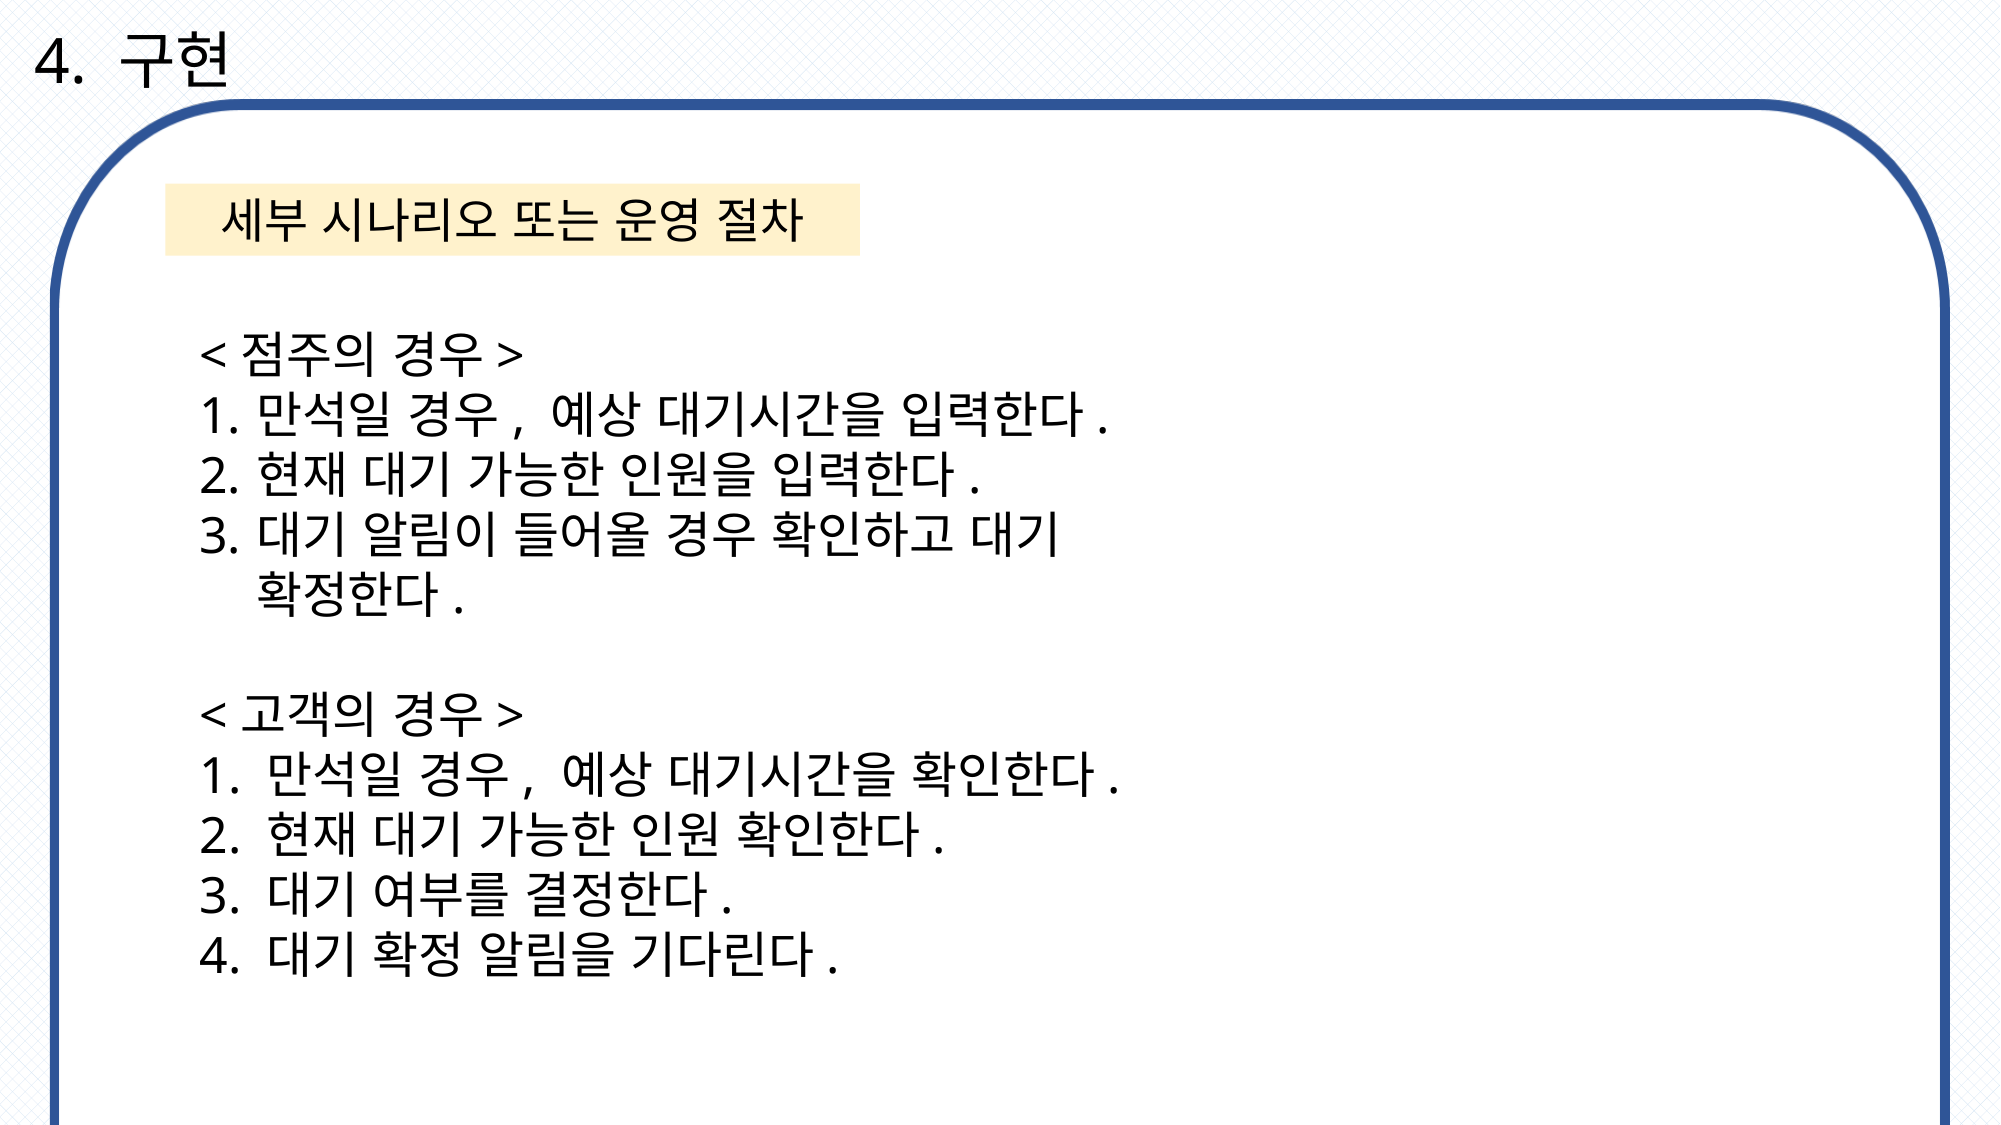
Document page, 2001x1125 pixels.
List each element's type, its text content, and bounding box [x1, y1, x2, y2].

text_box 4. 구현 [19, 13, 905, 104]
picture [49, 99, 1950, 1125]
